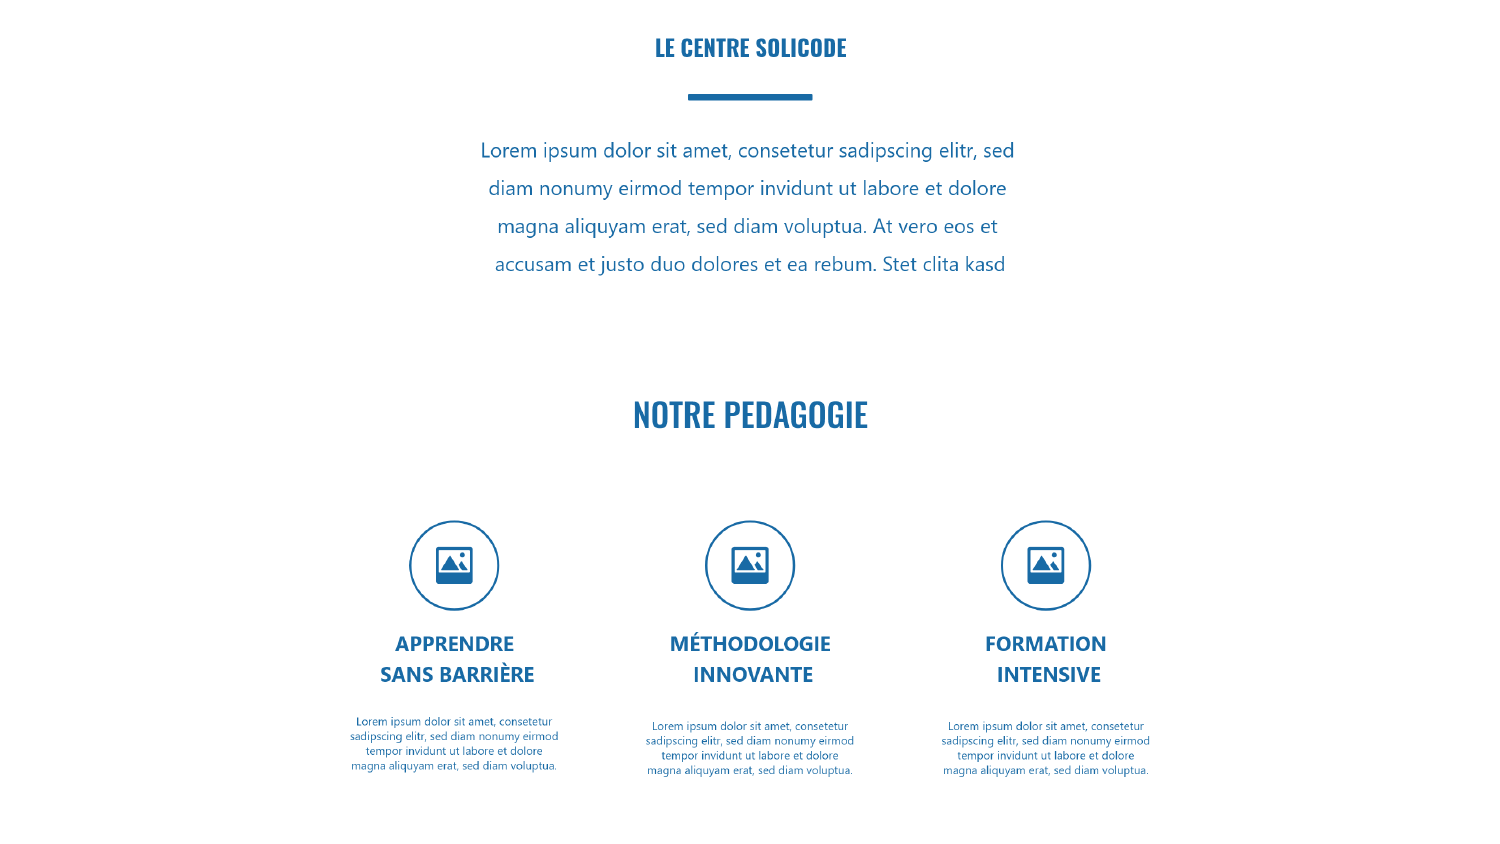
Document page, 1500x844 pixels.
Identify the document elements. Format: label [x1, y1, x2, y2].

picture [206, 0, 1294, 844]
